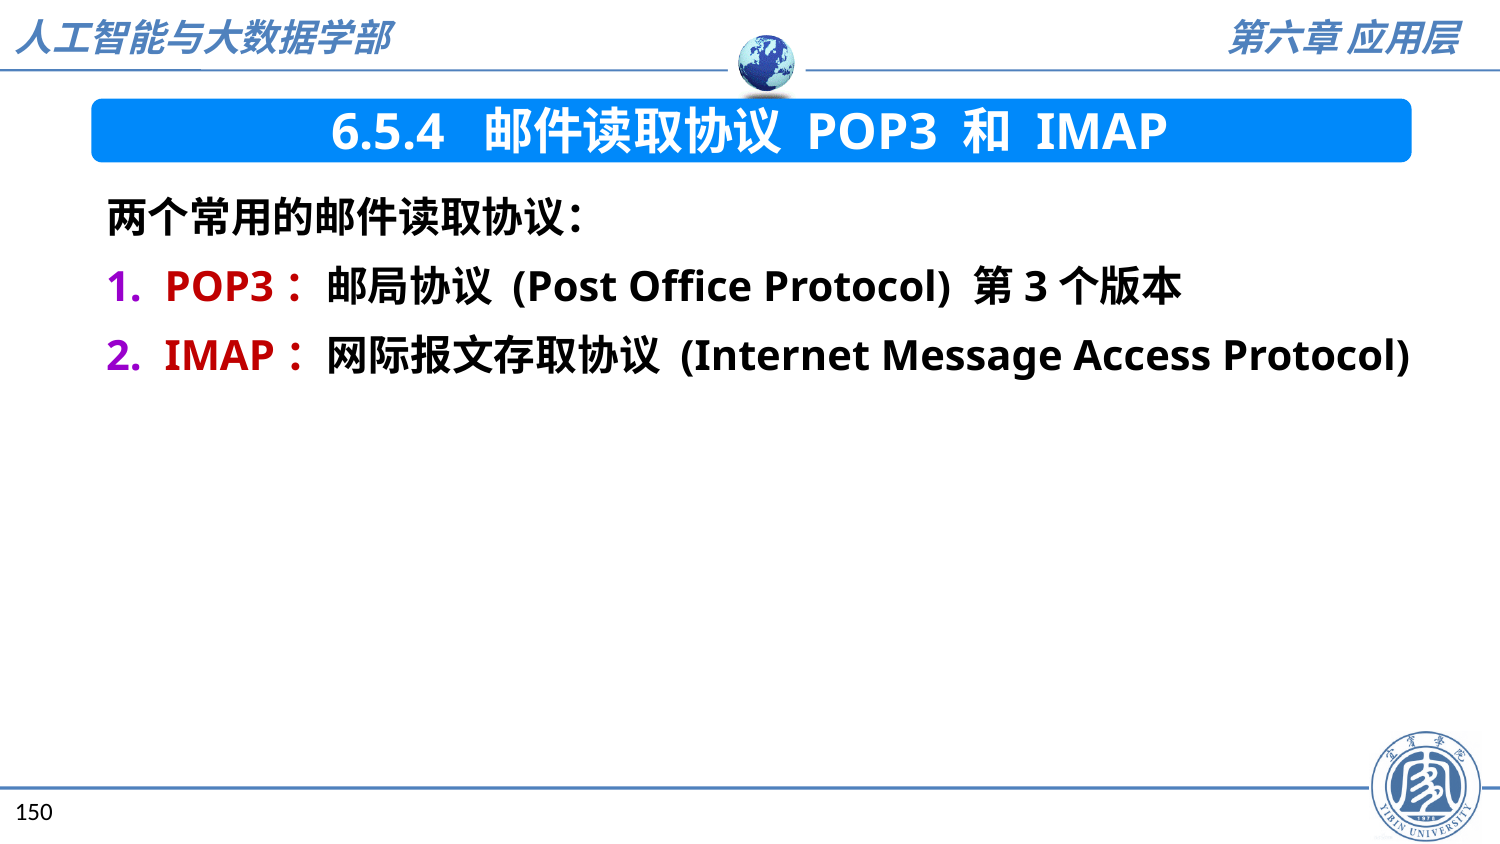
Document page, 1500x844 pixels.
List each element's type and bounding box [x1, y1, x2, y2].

slide_number [0, 787, 350, 833]
text_box [91, 91, 1442, 387]
picture [736, 33, 796, 91]
